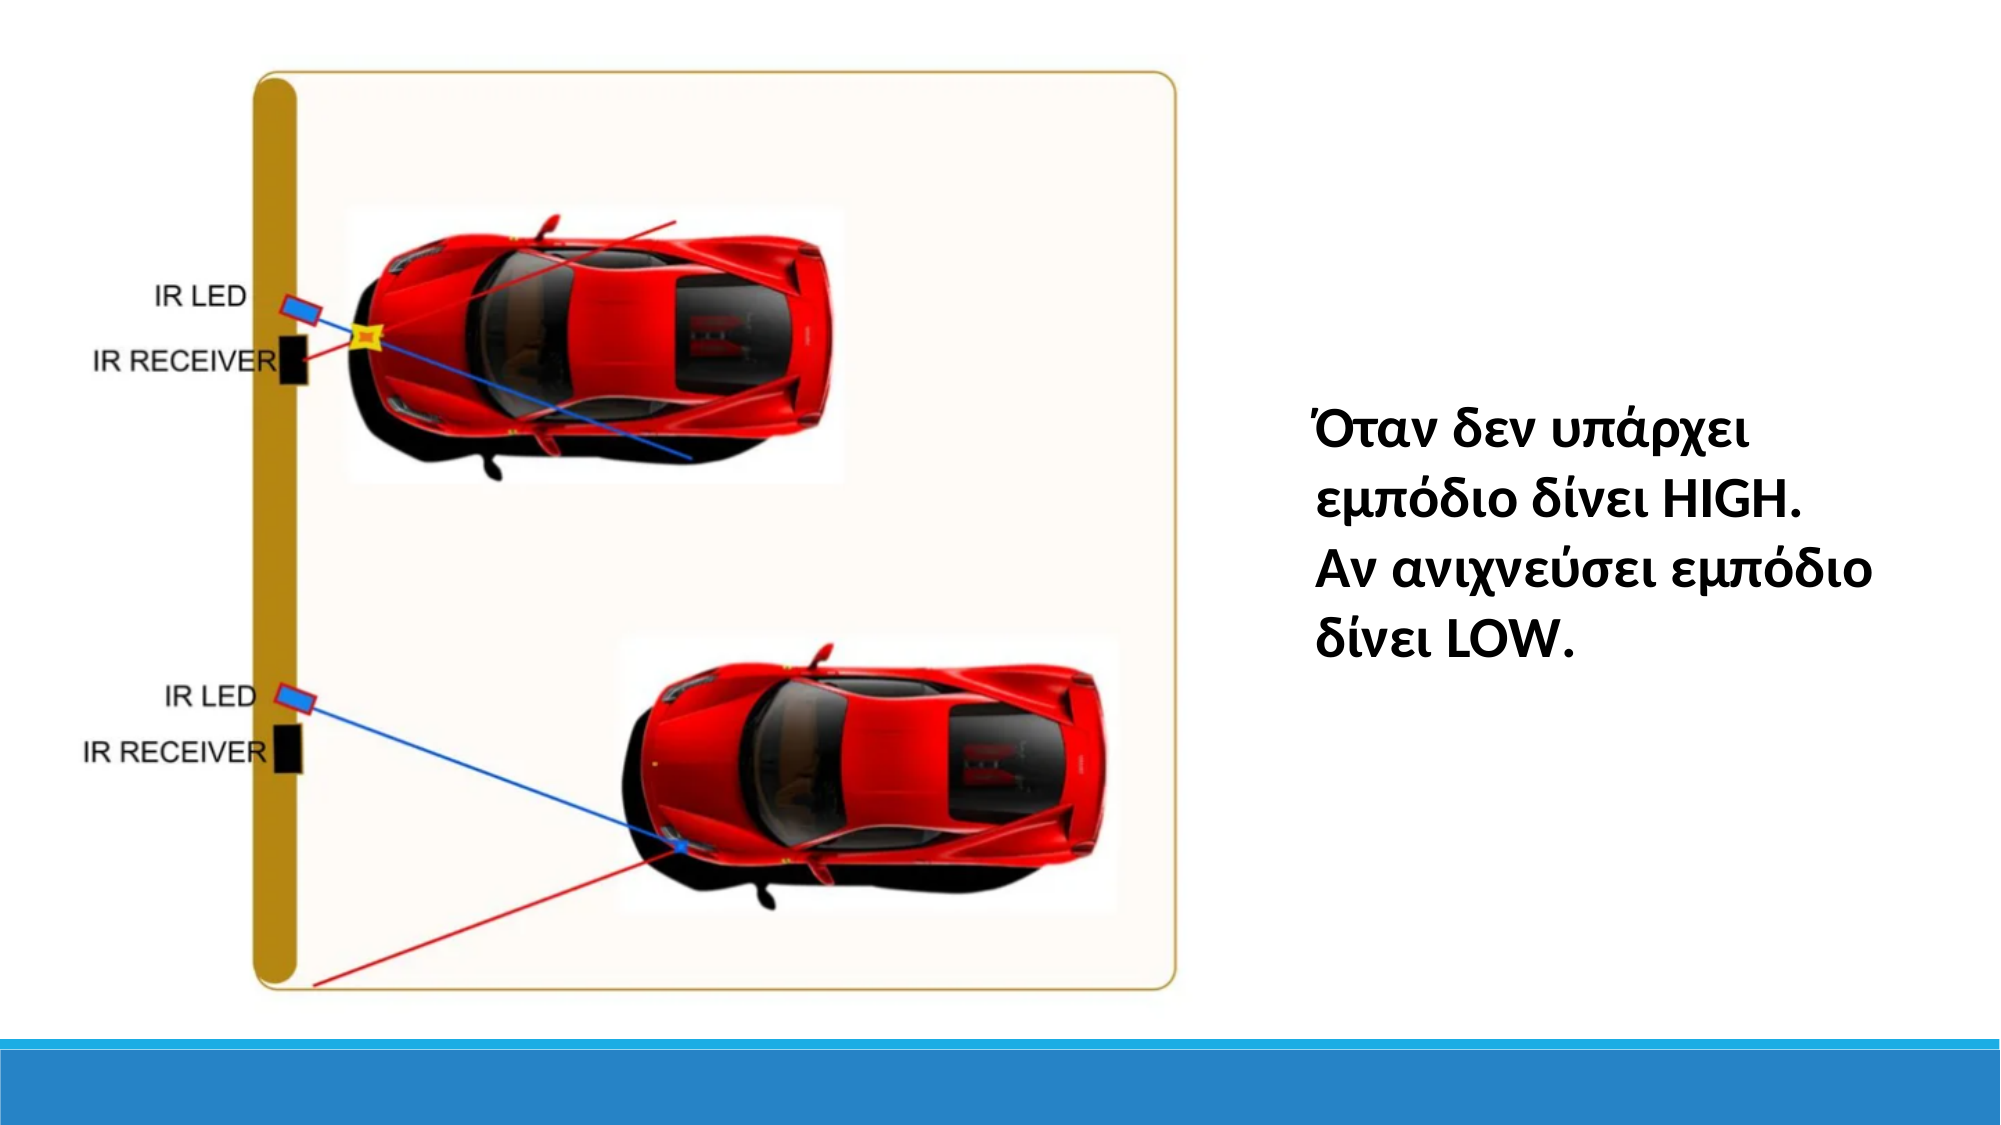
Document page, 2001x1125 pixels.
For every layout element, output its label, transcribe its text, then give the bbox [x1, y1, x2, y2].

picture [50, 36, 1212, 1026]
text_box Όταν δεν υπάρχει εμπόδιο δίνει HIGH. Αν ανιχνεύσει εμπόδιο δίνει LOW. [1300, 381, 1929, 677]
